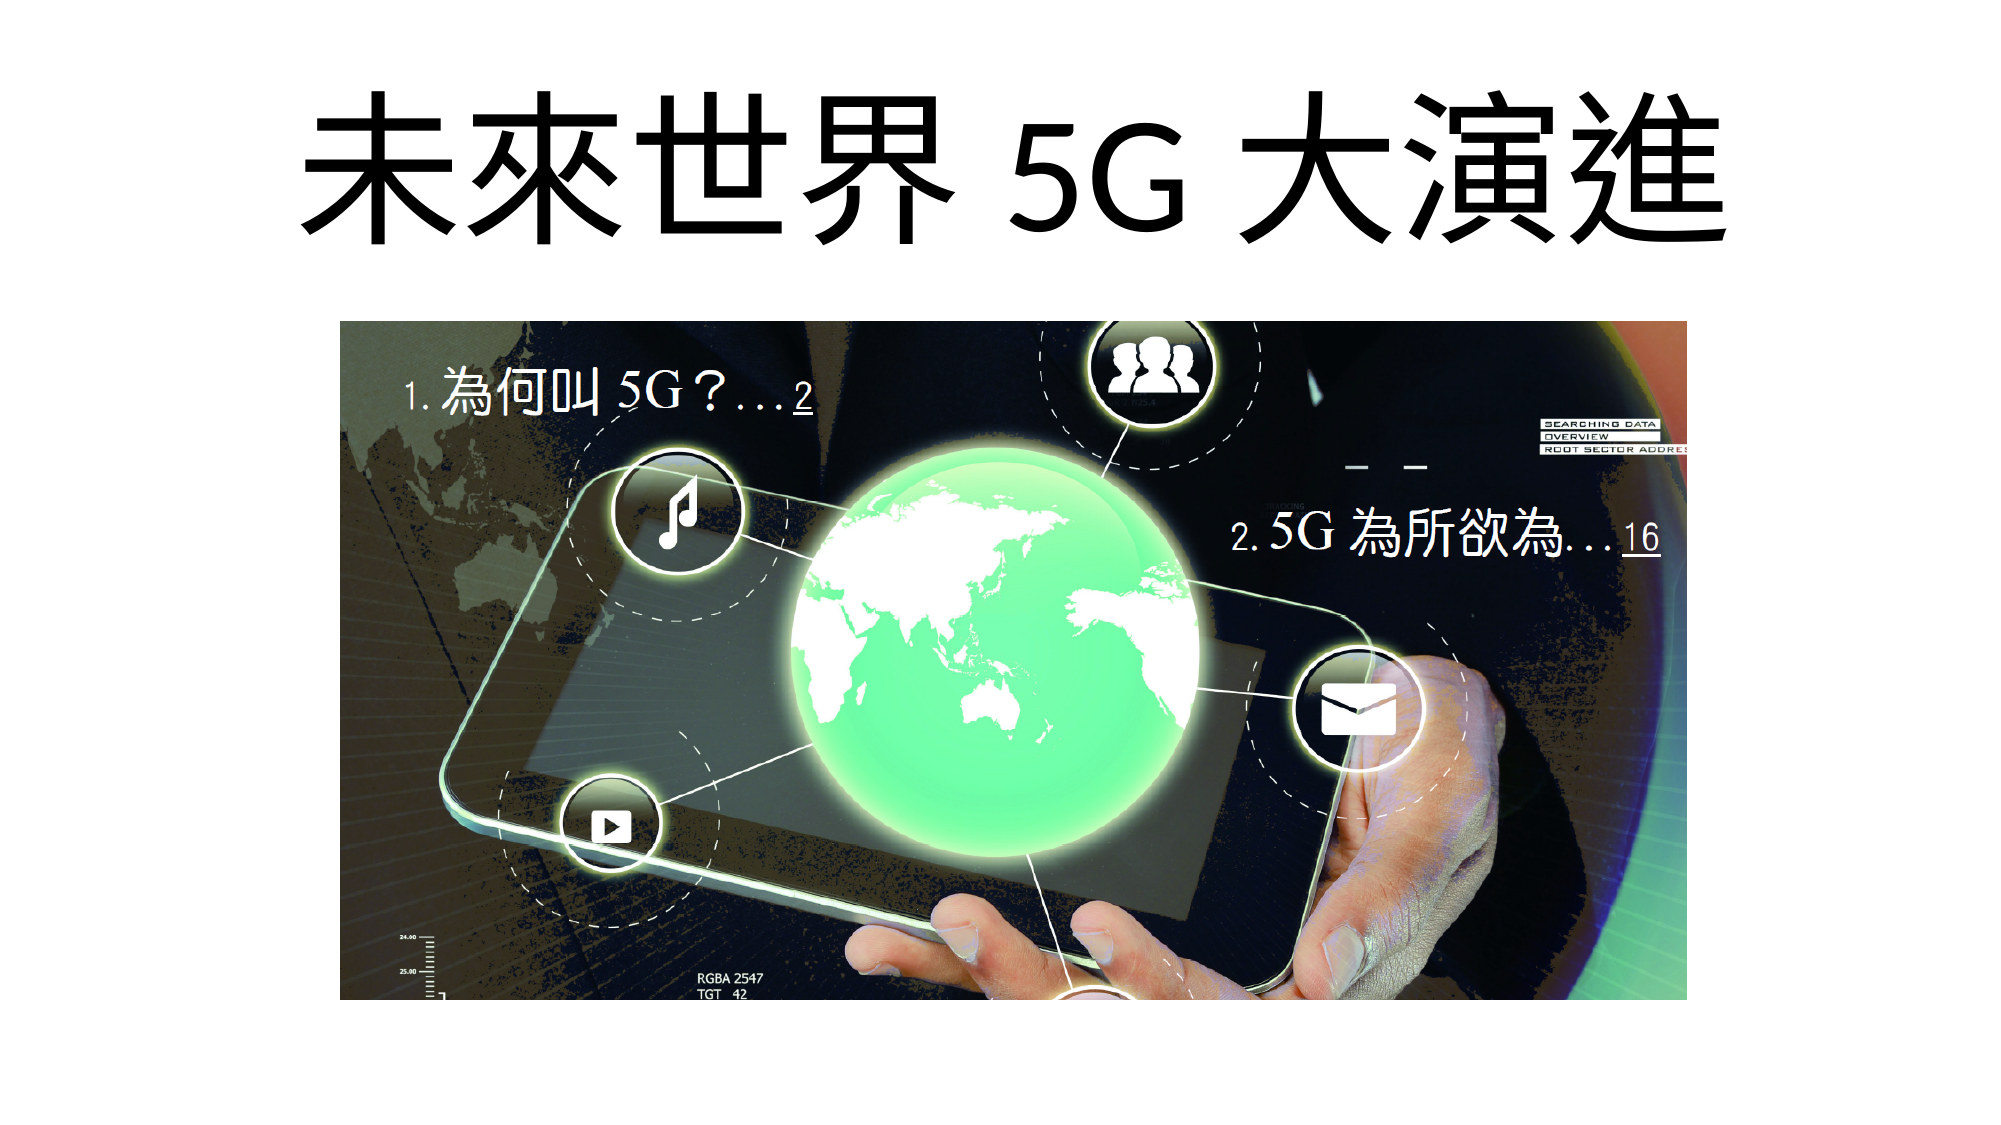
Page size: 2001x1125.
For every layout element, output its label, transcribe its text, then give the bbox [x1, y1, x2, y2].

picture [340, 321, 1687, 1000]
subtitle 未來世界5G大演進 [263, 79, 1764, 351]
